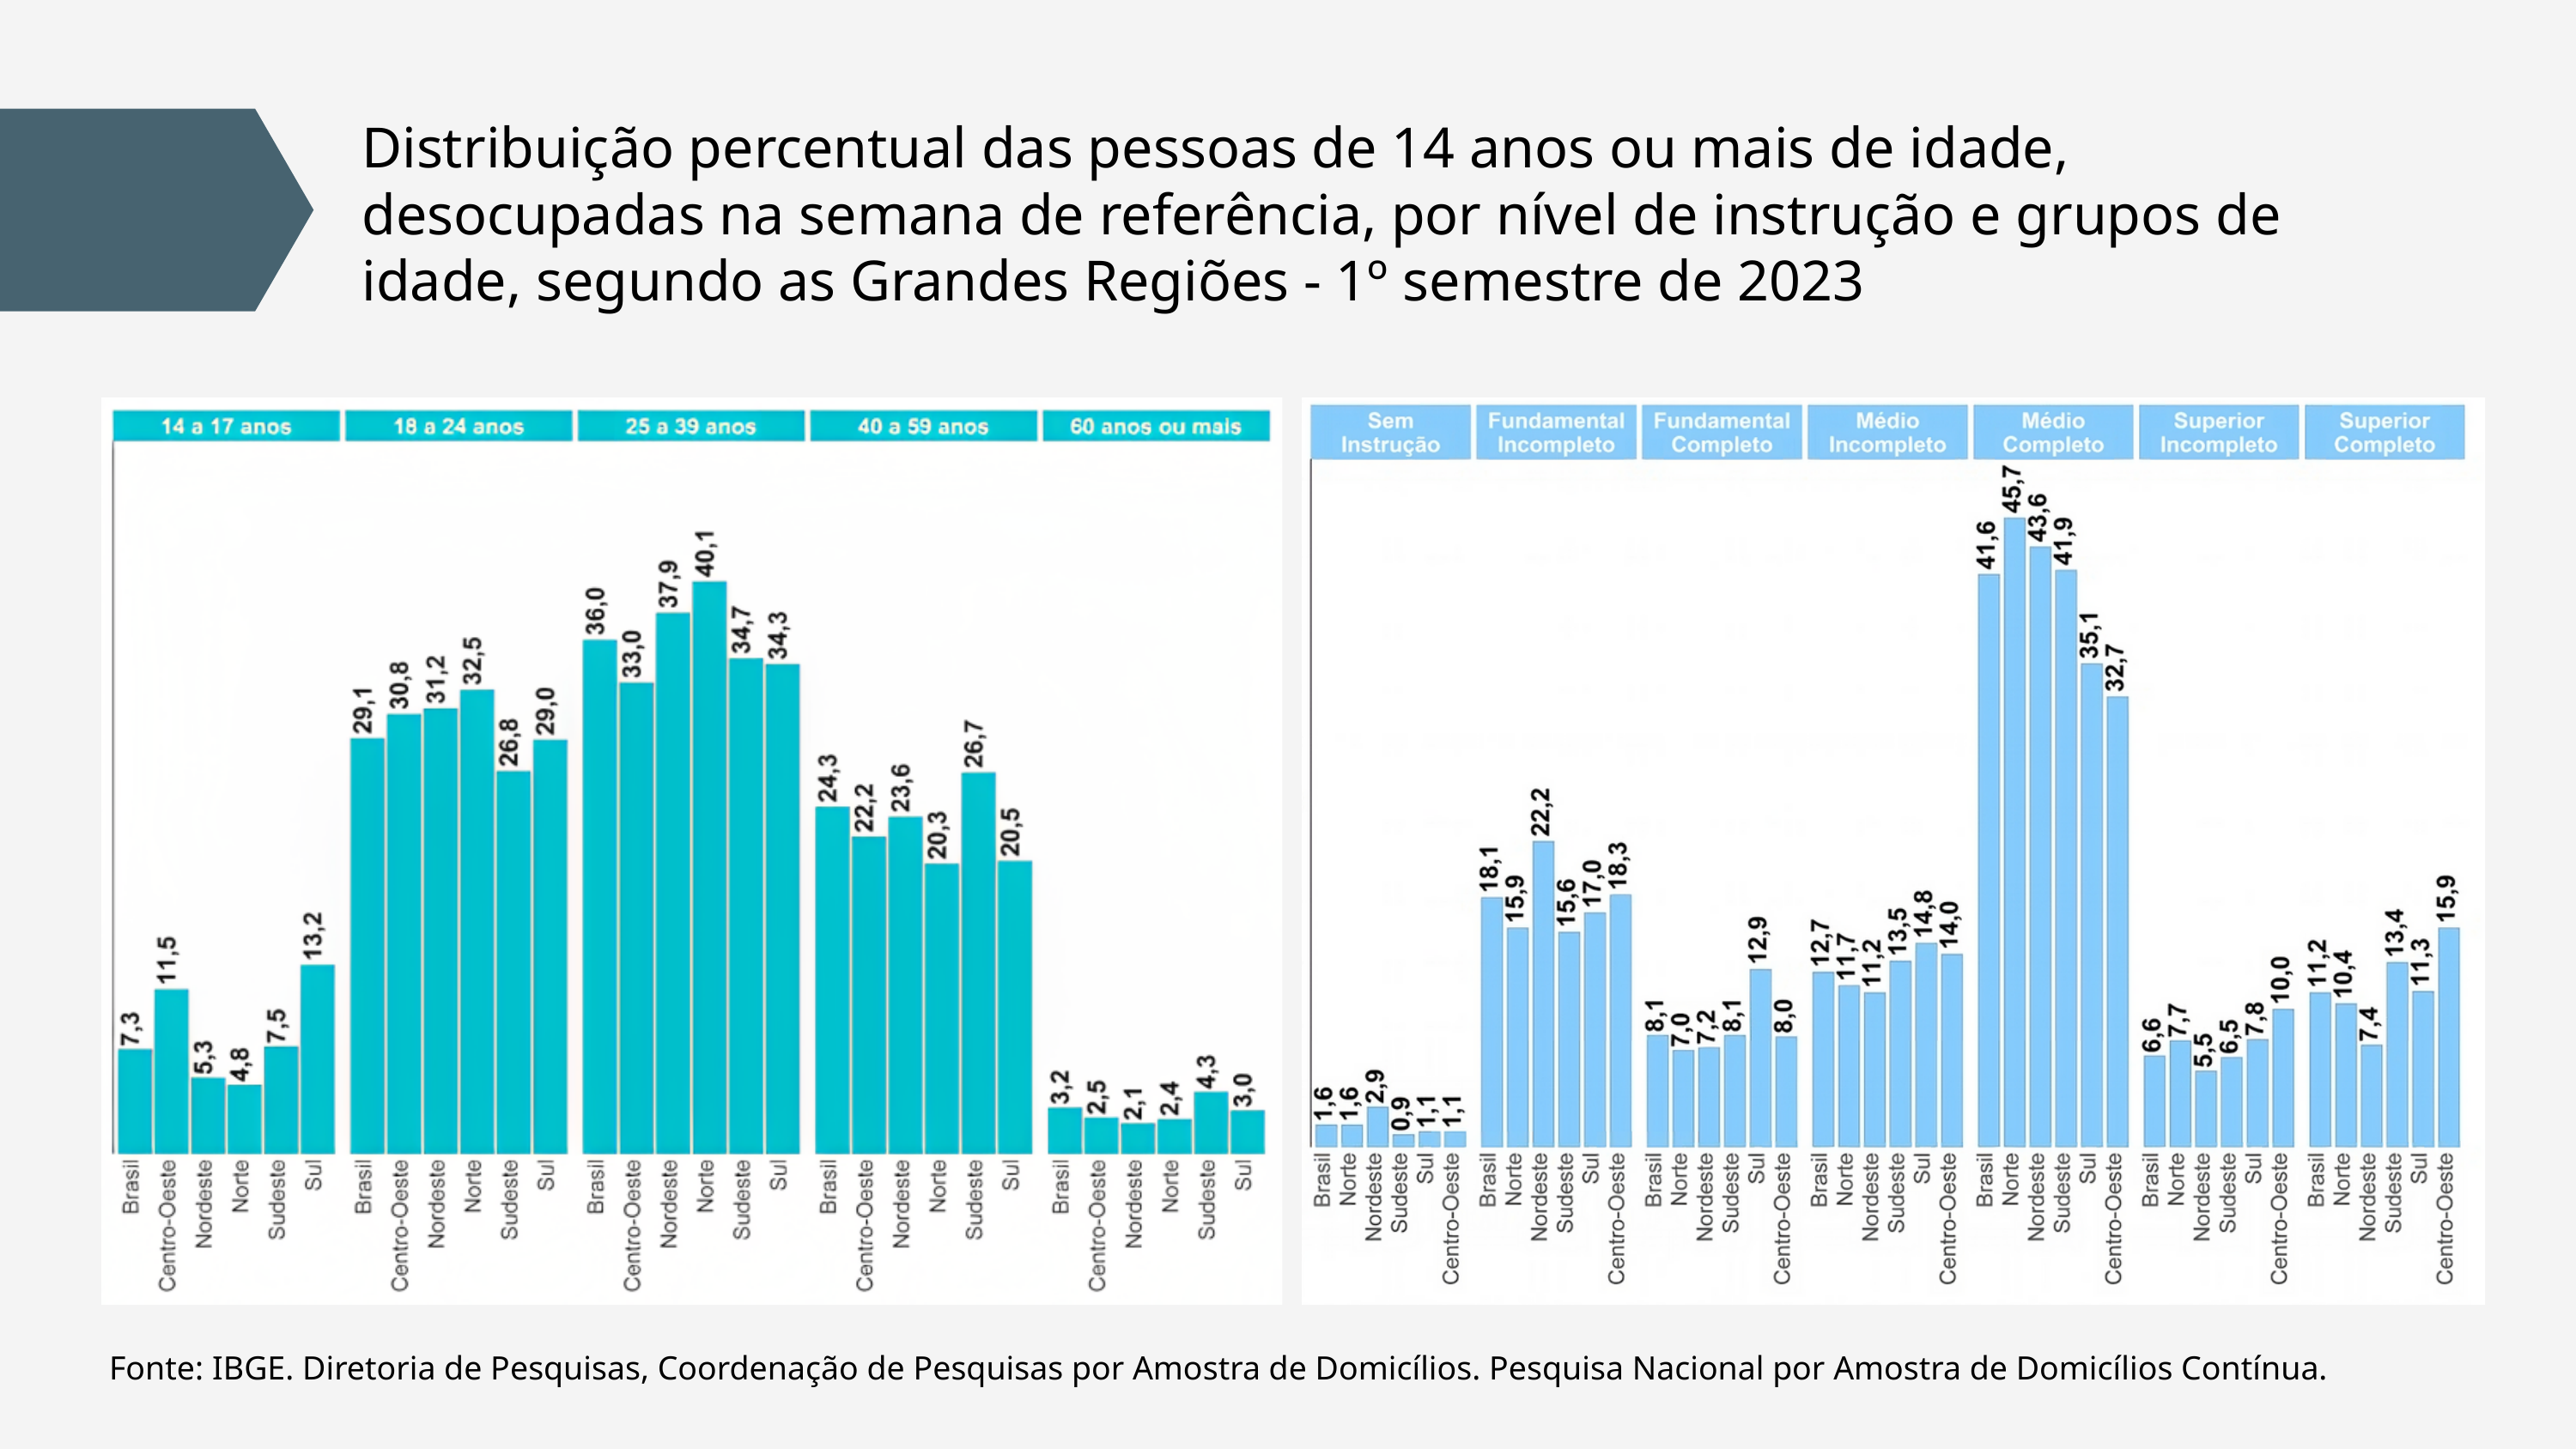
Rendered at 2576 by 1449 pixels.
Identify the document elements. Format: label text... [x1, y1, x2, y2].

text_box Distribuição percentual das pessoas de 14 anos ou mais de idade, desocupadas na semana de referência, por nível de instrução e grupos de idade, segundo as Grandes Regiões - 1º semestre de 2023 [361, 112, 2358, 312]
text_box [1302, 397, 2486, 1305]
text_box Fonte: IBGE. Diretoria de Pesquisas, Coordenação de Pesquisas por Amostra de Domicílios. Pesquisa Nacional por Amostra de Domicílios Contínua. [109, 1347, 2456, 1387]
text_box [0, 108, 314, 312]
text_box [101, 397, 1283, 1305]
